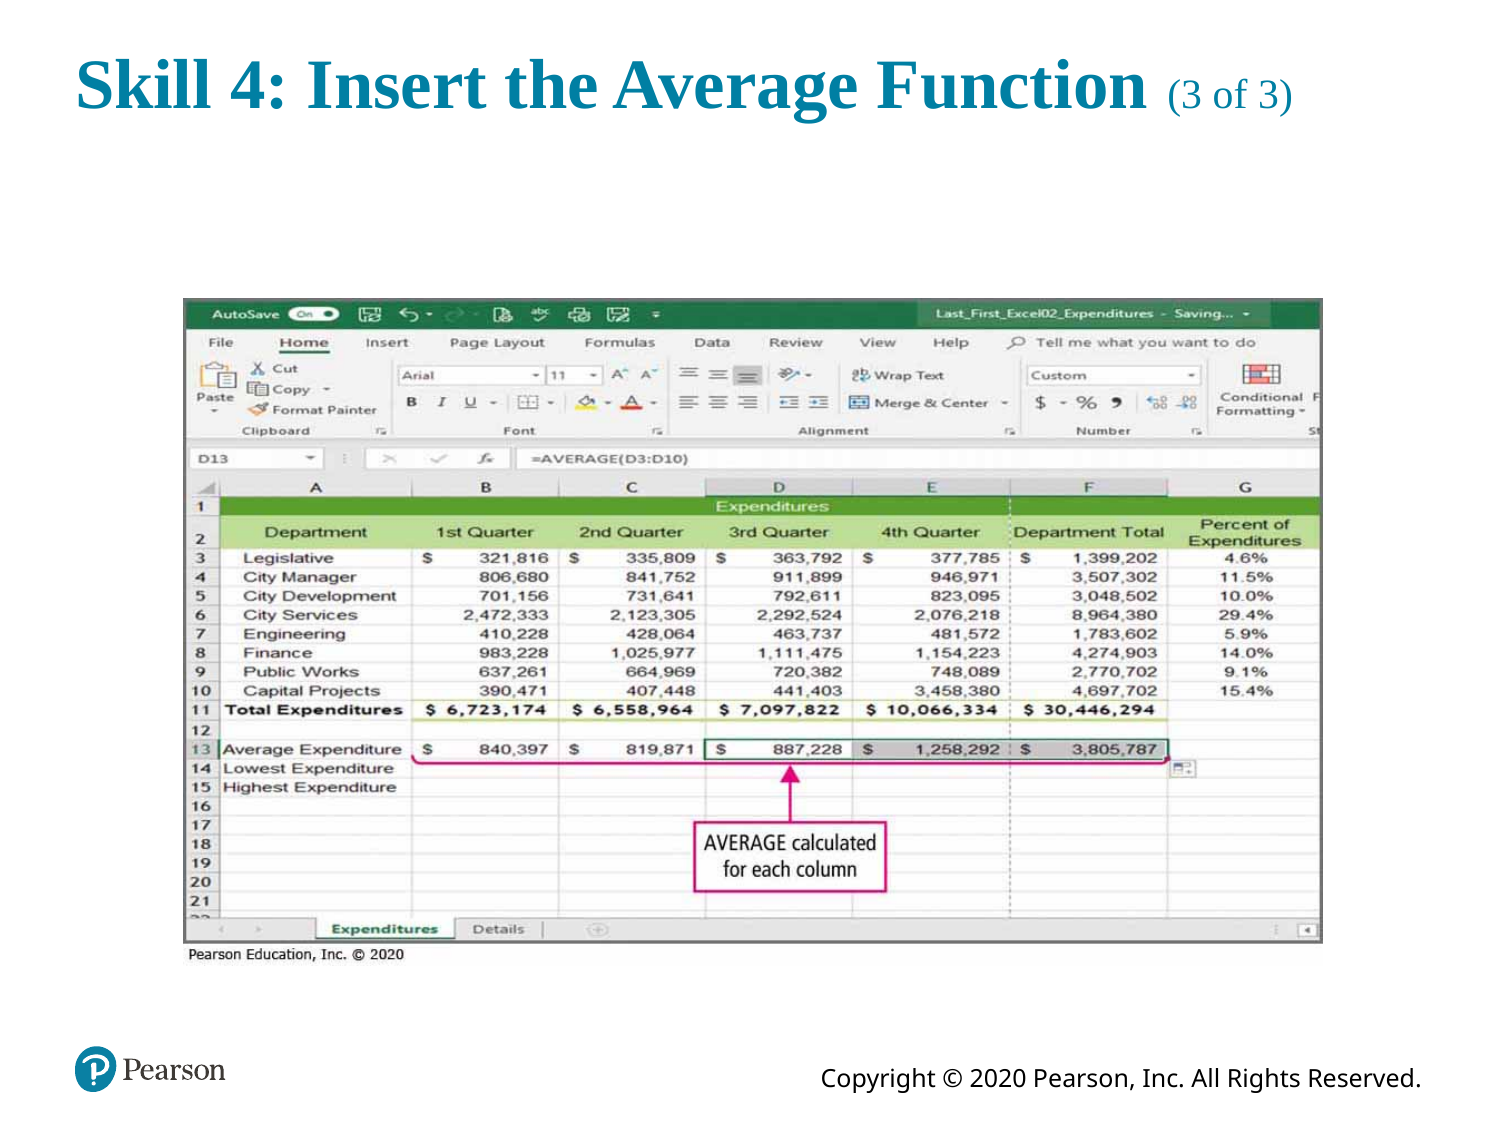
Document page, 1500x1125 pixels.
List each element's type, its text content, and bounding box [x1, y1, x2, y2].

title Skill 4: Insert the Average Function (3 of 3) [75, 37, 1425, 213]
picture [183, 297, 1324, 966]
